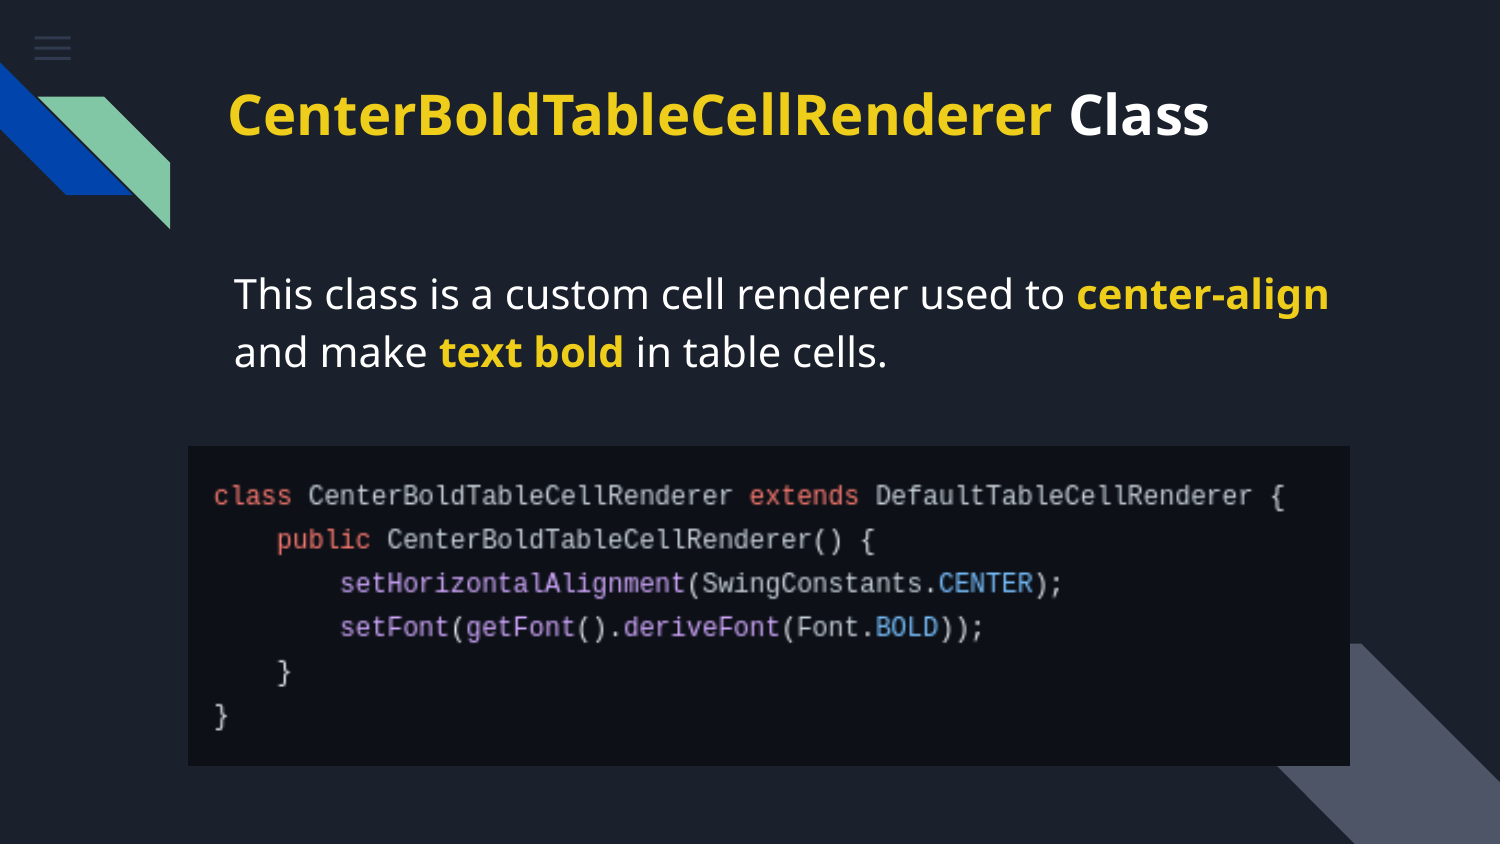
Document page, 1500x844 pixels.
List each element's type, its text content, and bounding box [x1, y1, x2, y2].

text_box [1285, 643, 1500, 844]
title CenterBoldTableCellRenderer Class [212, 64, 1350, 208]
picture [188, 445, 1350, 766]
list This class is a custom cell renderer used to center-align and make text bold in table cells. [218, 245, 1407, 447]
